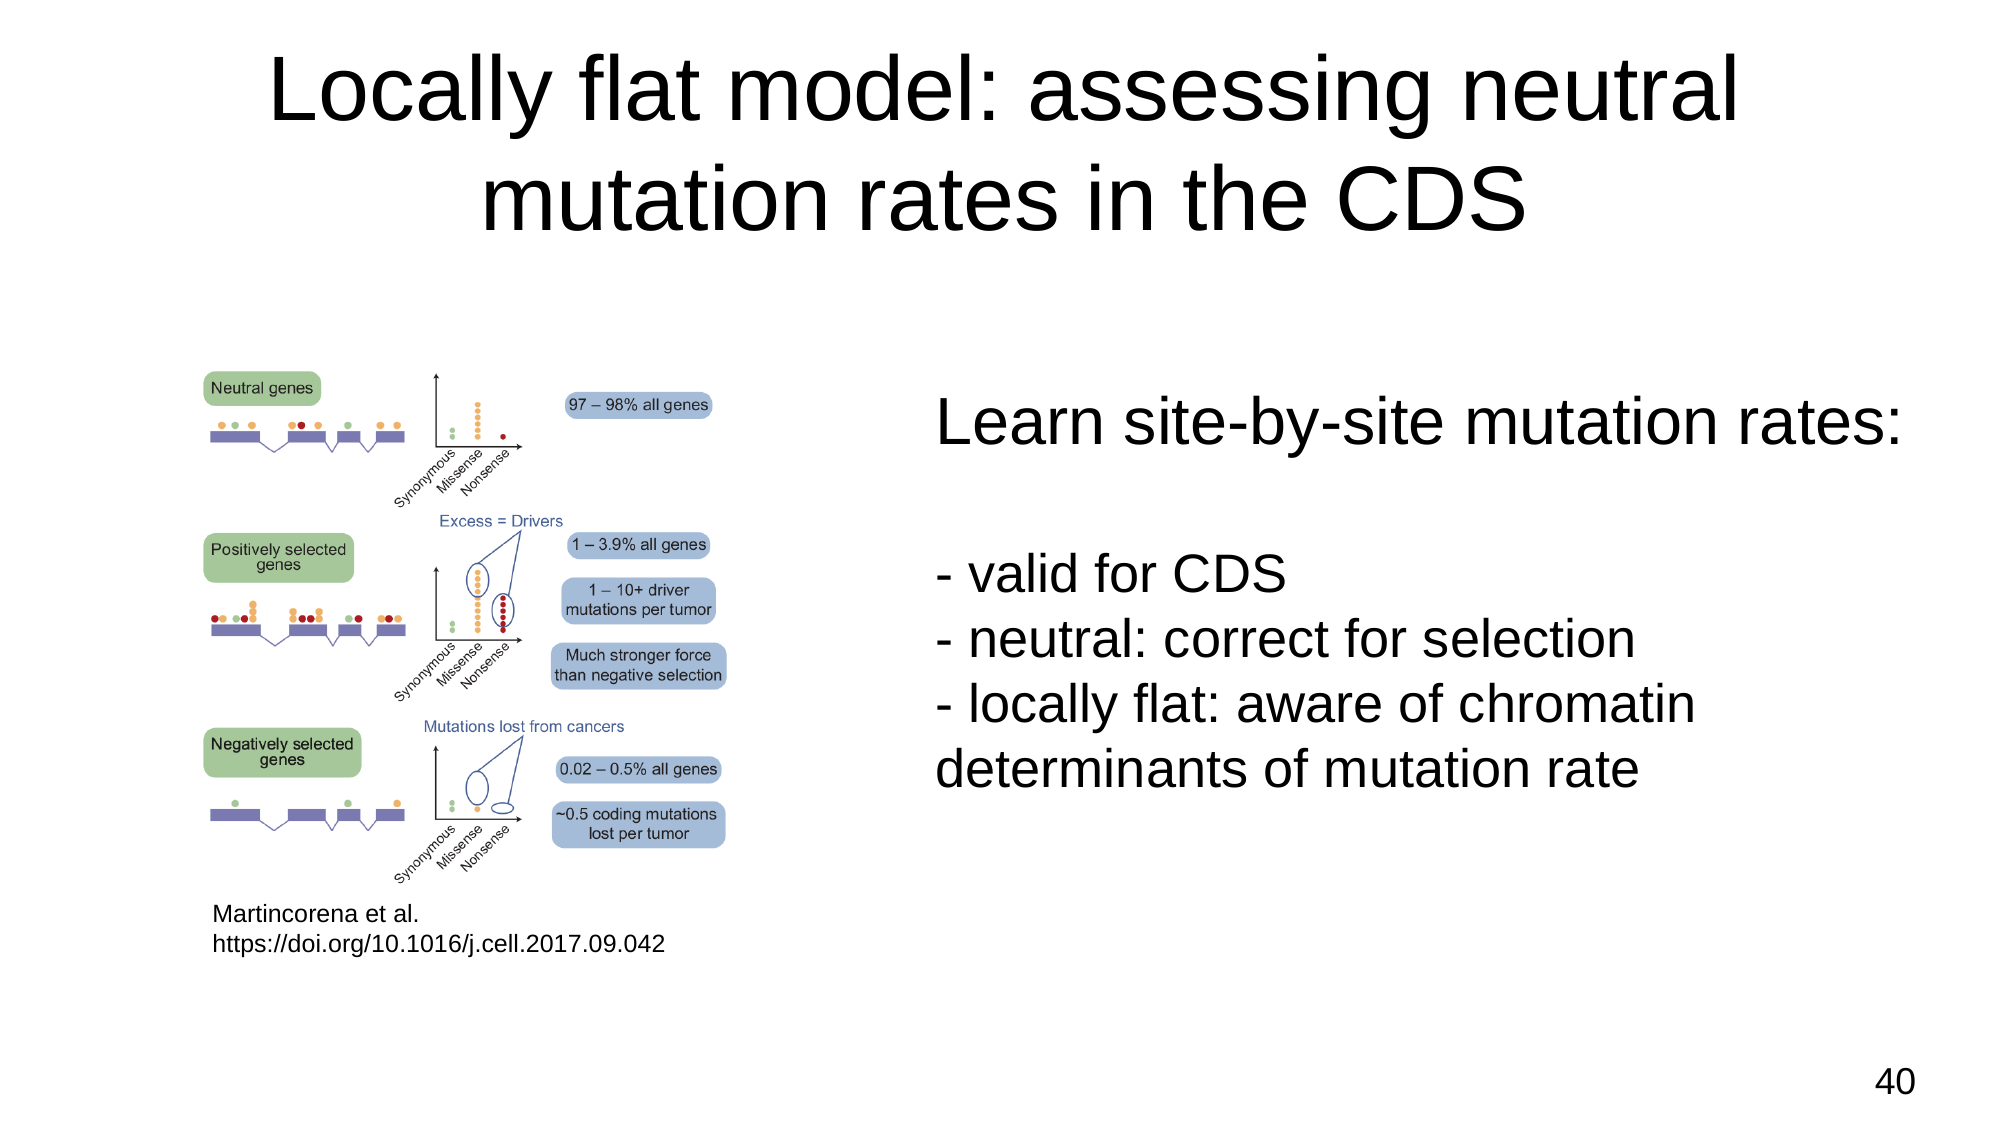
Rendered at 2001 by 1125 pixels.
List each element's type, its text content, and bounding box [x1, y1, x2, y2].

text_box Locally flat model: assessing neutral mutation rates in the CDS [143, 30, 1868, 247]
text_box Martincorena et al. https://doi.org/10.1016/j.cell.2017.09.042 [197, 897, 690, 961]
text_box Learn site-by-site mutation rates: - valid for CDS - neutral: correct for selection - locally flat: aware of chromatin determinants of mutation rate [920, 370, 1955, 956]
picture [197, 365, 729, 890]
text_box [156, 290, 1881, 870]
text_box 40 [1859, 1049, 1941, 1125]
